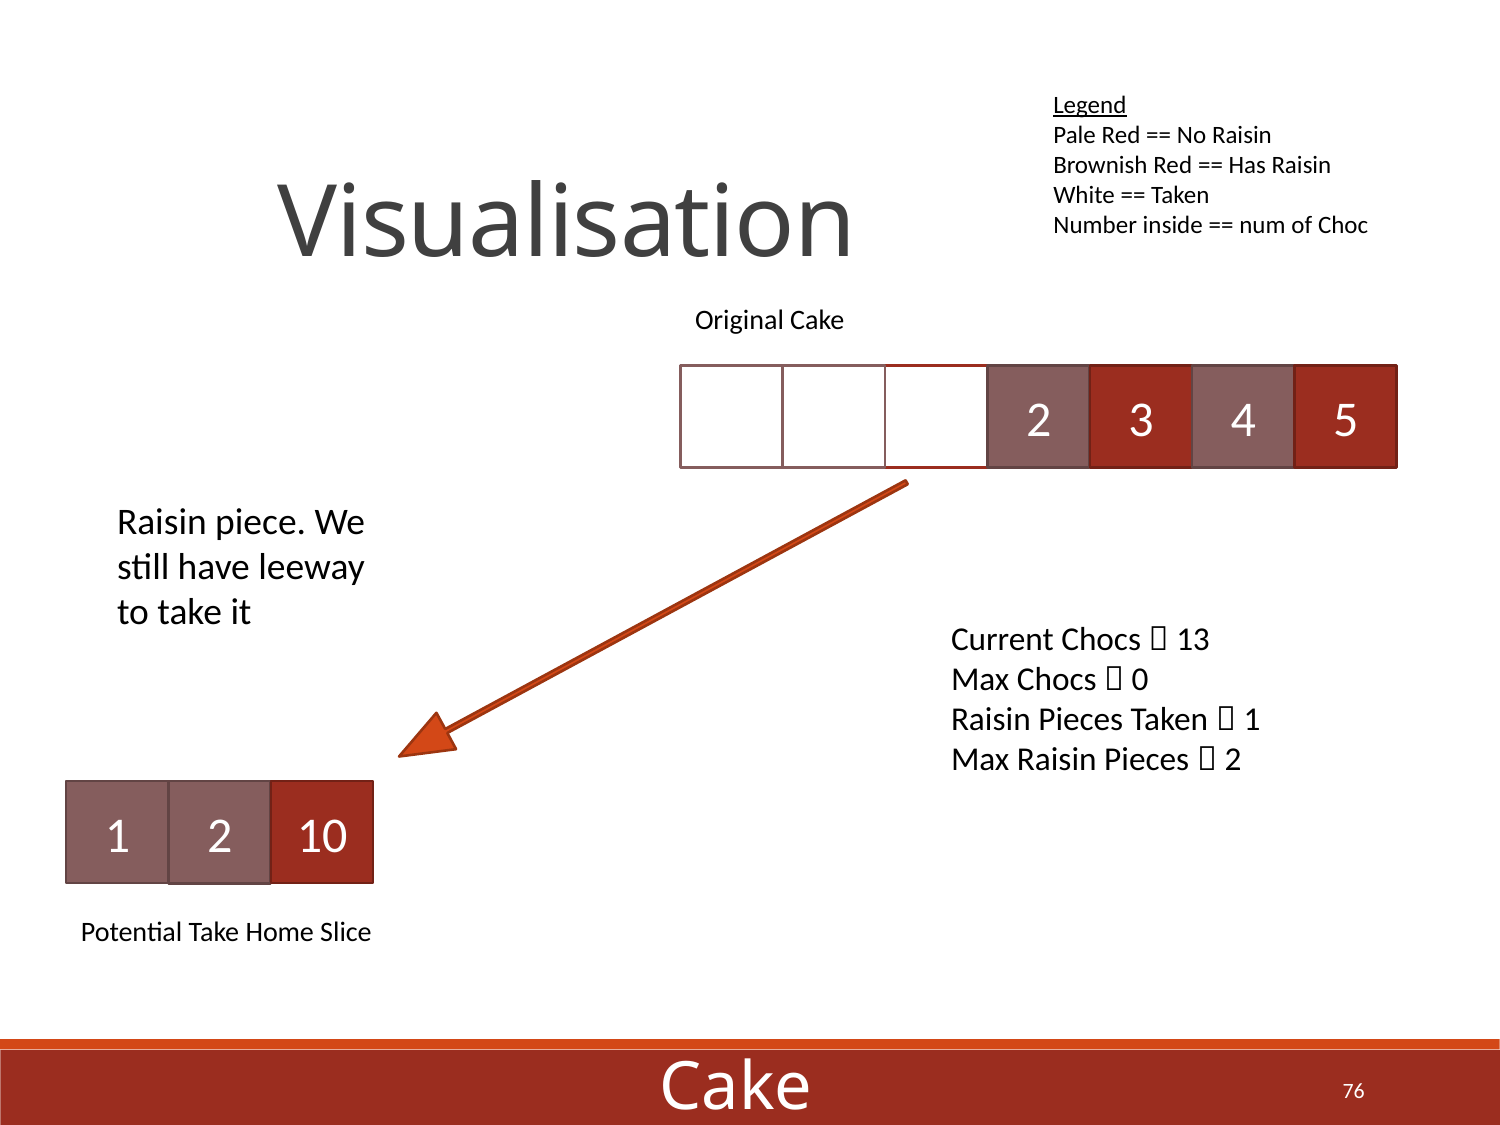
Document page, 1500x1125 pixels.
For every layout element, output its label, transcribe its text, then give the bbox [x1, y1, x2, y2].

text_box Potential Take Home Slice [66, 905, 409, 955]
text_box Legend Pale Red == No Raisin Brownish Red == Has Raisin White == Taken Number inside == num of Choc [1038, 81, 1482, 246]
text_box Raisin piece. We still have leeway to take it [102, 489, 416, 640]
text_box 3 [1089, 364, 1191, 469]
text_box 1 [65, 780, 167, 884]
text_box 10 [270, 780, 374, 884]
text_box 2 [986, 364, 1089, 469]
text_box Current Chocs  13 Max Chocs  0 Raisin Pieces Taken  1 Max Raisin Pieces  2 [936, 610, 1394, 785]
text_box [886, 364, 986, 469]
text_box [679, 364, 784, 469]
text_box [784, 364, 886, 469]
text_box 5 [1293, 364, 1398, 469]
text_box Cake [417, 1035, 1055, 1125]
text_box Original Cake [680, 294, 984, 343]
title Visualisation [262, 47, 1500, 285]
text_box [397, 479, 909, 758]
text_box 4 [1191, 364, 1293, 469]
text_box 2 [167, 780, 272, 885]
slide_number 76 [1218, 1059, 1380, 1120]
